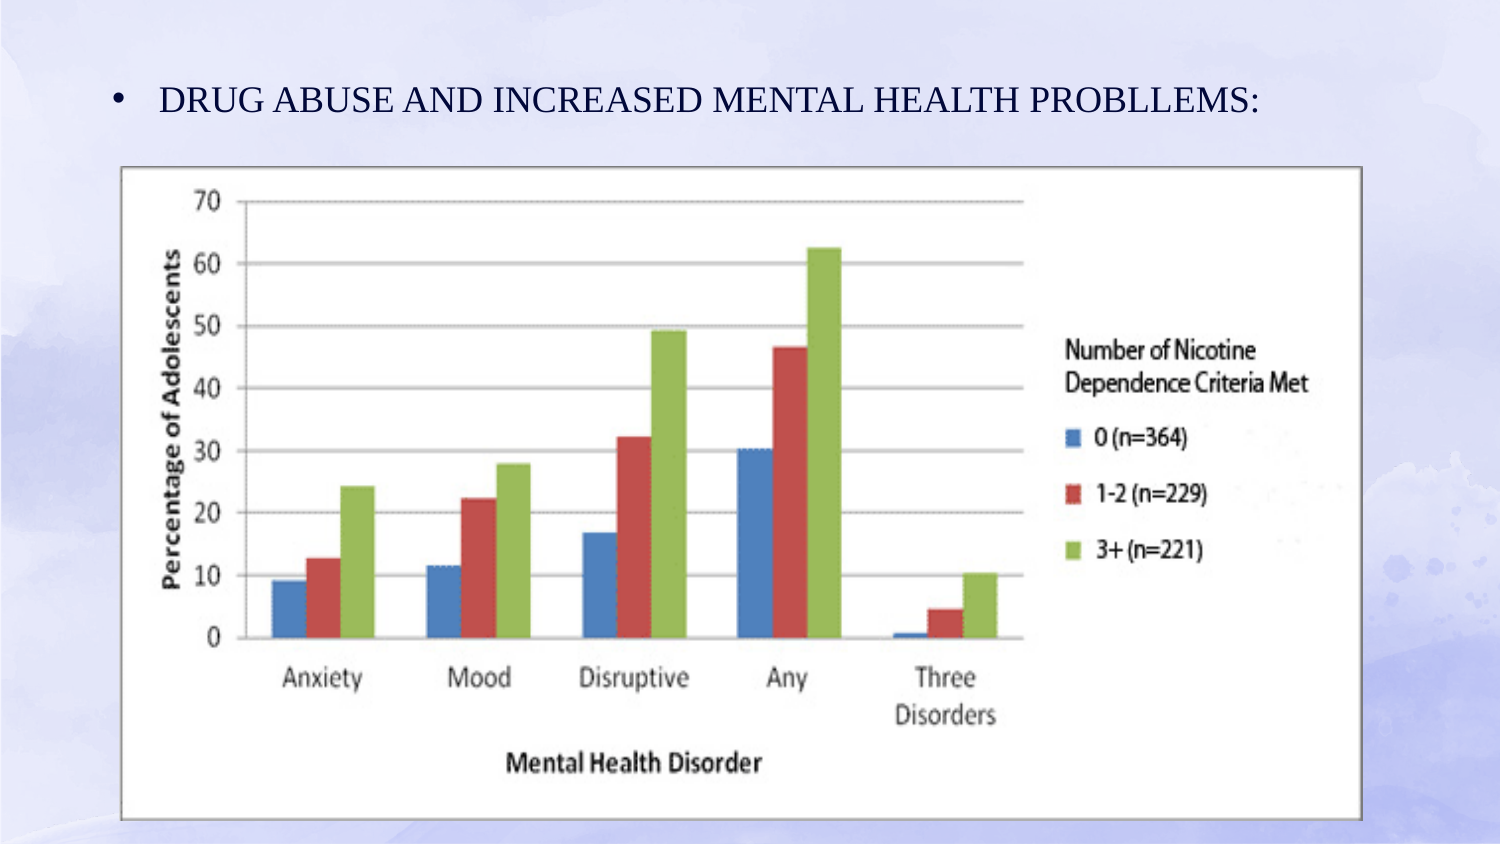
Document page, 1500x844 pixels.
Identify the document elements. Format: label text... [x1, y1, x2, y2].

picture [119, 166, 1363, 821]
title DRUG ABUSE AND INCREASED MENTAL HEALTH PROBLLEMS: [97, 40, 1363, 135]
